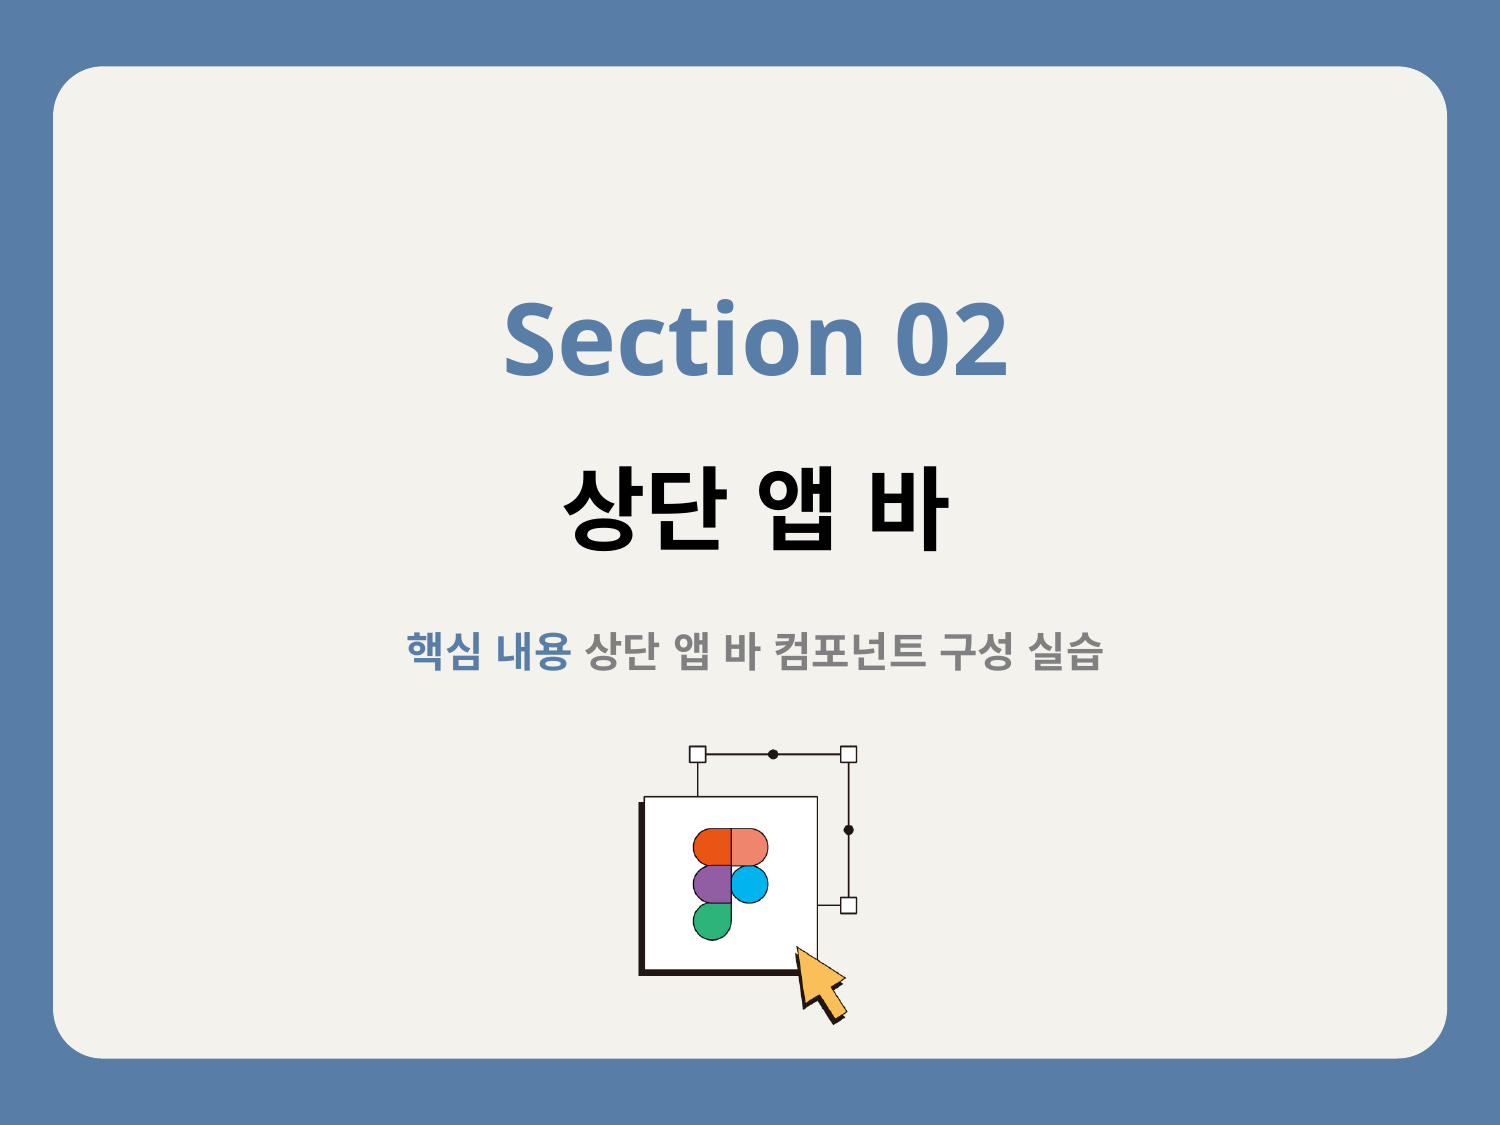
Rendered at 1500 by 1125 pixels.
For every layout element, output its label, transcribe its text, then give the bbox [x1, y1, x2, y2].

list 상단 앱 바 [123, 429, 1389, 574]
picture [608, 729, 911, 1054]
list Section 02 [123, 257, 1389, 413]
list 핵심 내용 상단 앱 바 컴포넌트 구성 실습 [123, 574, 1389, 729]
